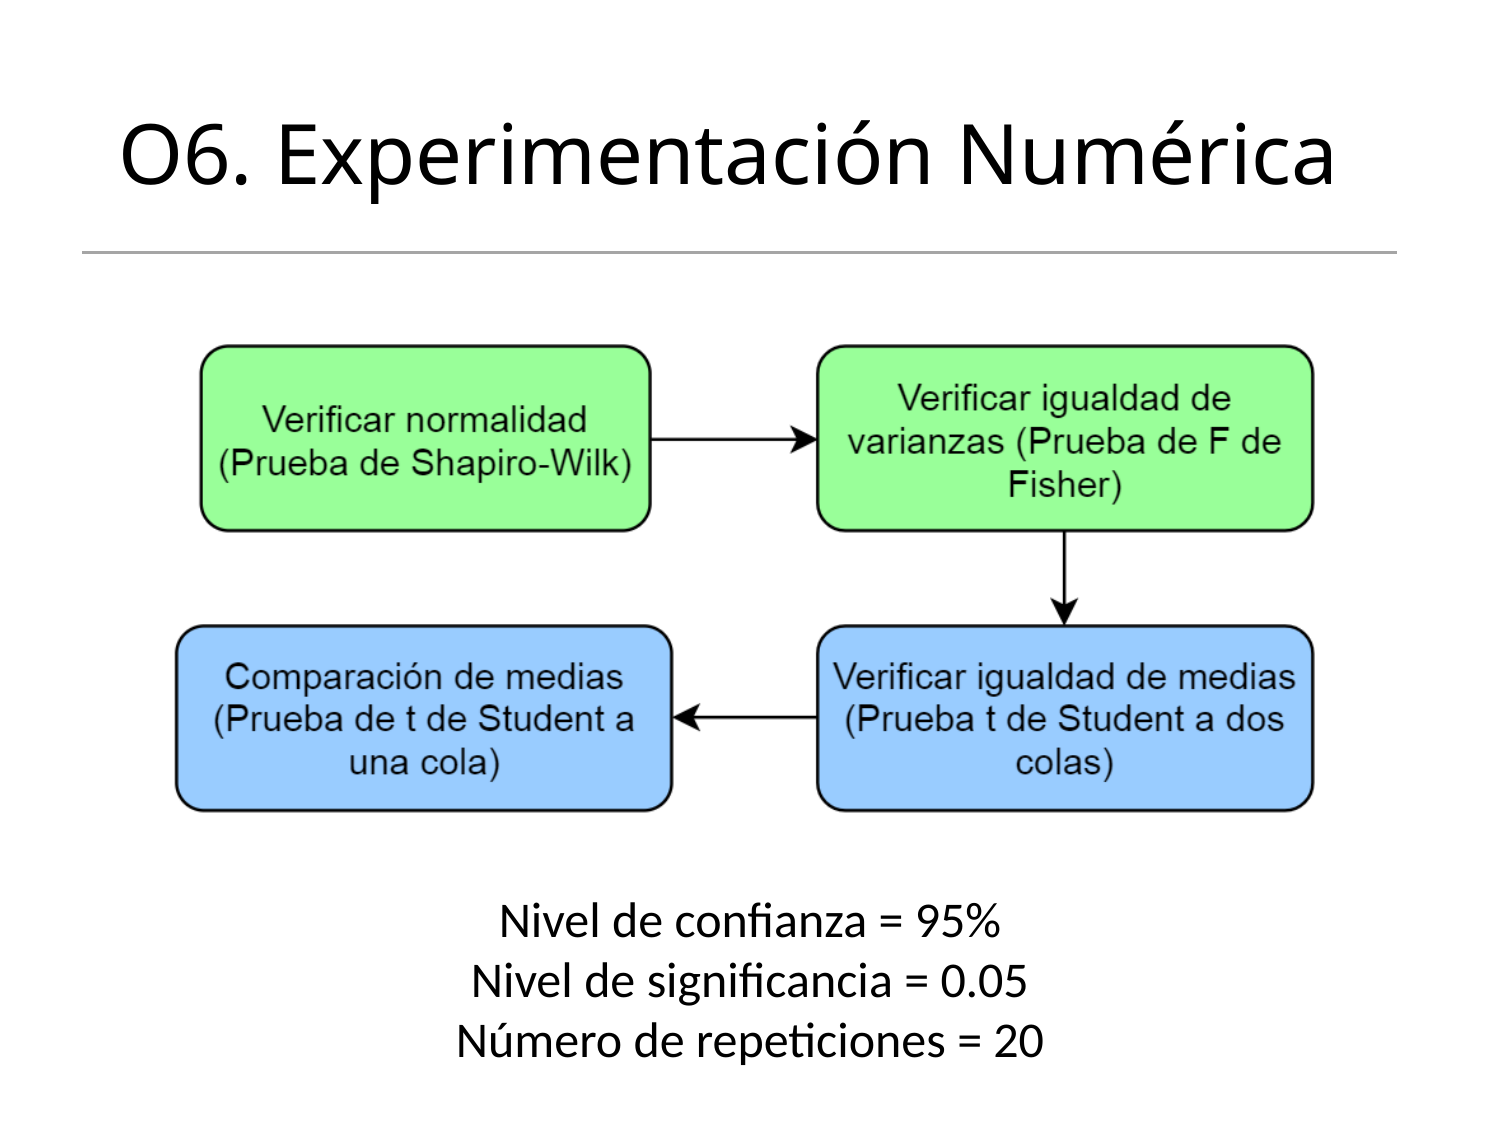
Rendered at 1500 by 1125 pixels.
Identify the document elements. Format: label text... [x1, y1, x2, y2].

title O6. Experimentación Numérica [103, 48, 1434, 266]
text_box Nivel de confianza = 95% Nivel de significancia = 0.05 Número de repeticiones = 20 [440, 879, 1059, 1075]
picture [124, 310, 1376, 861]
